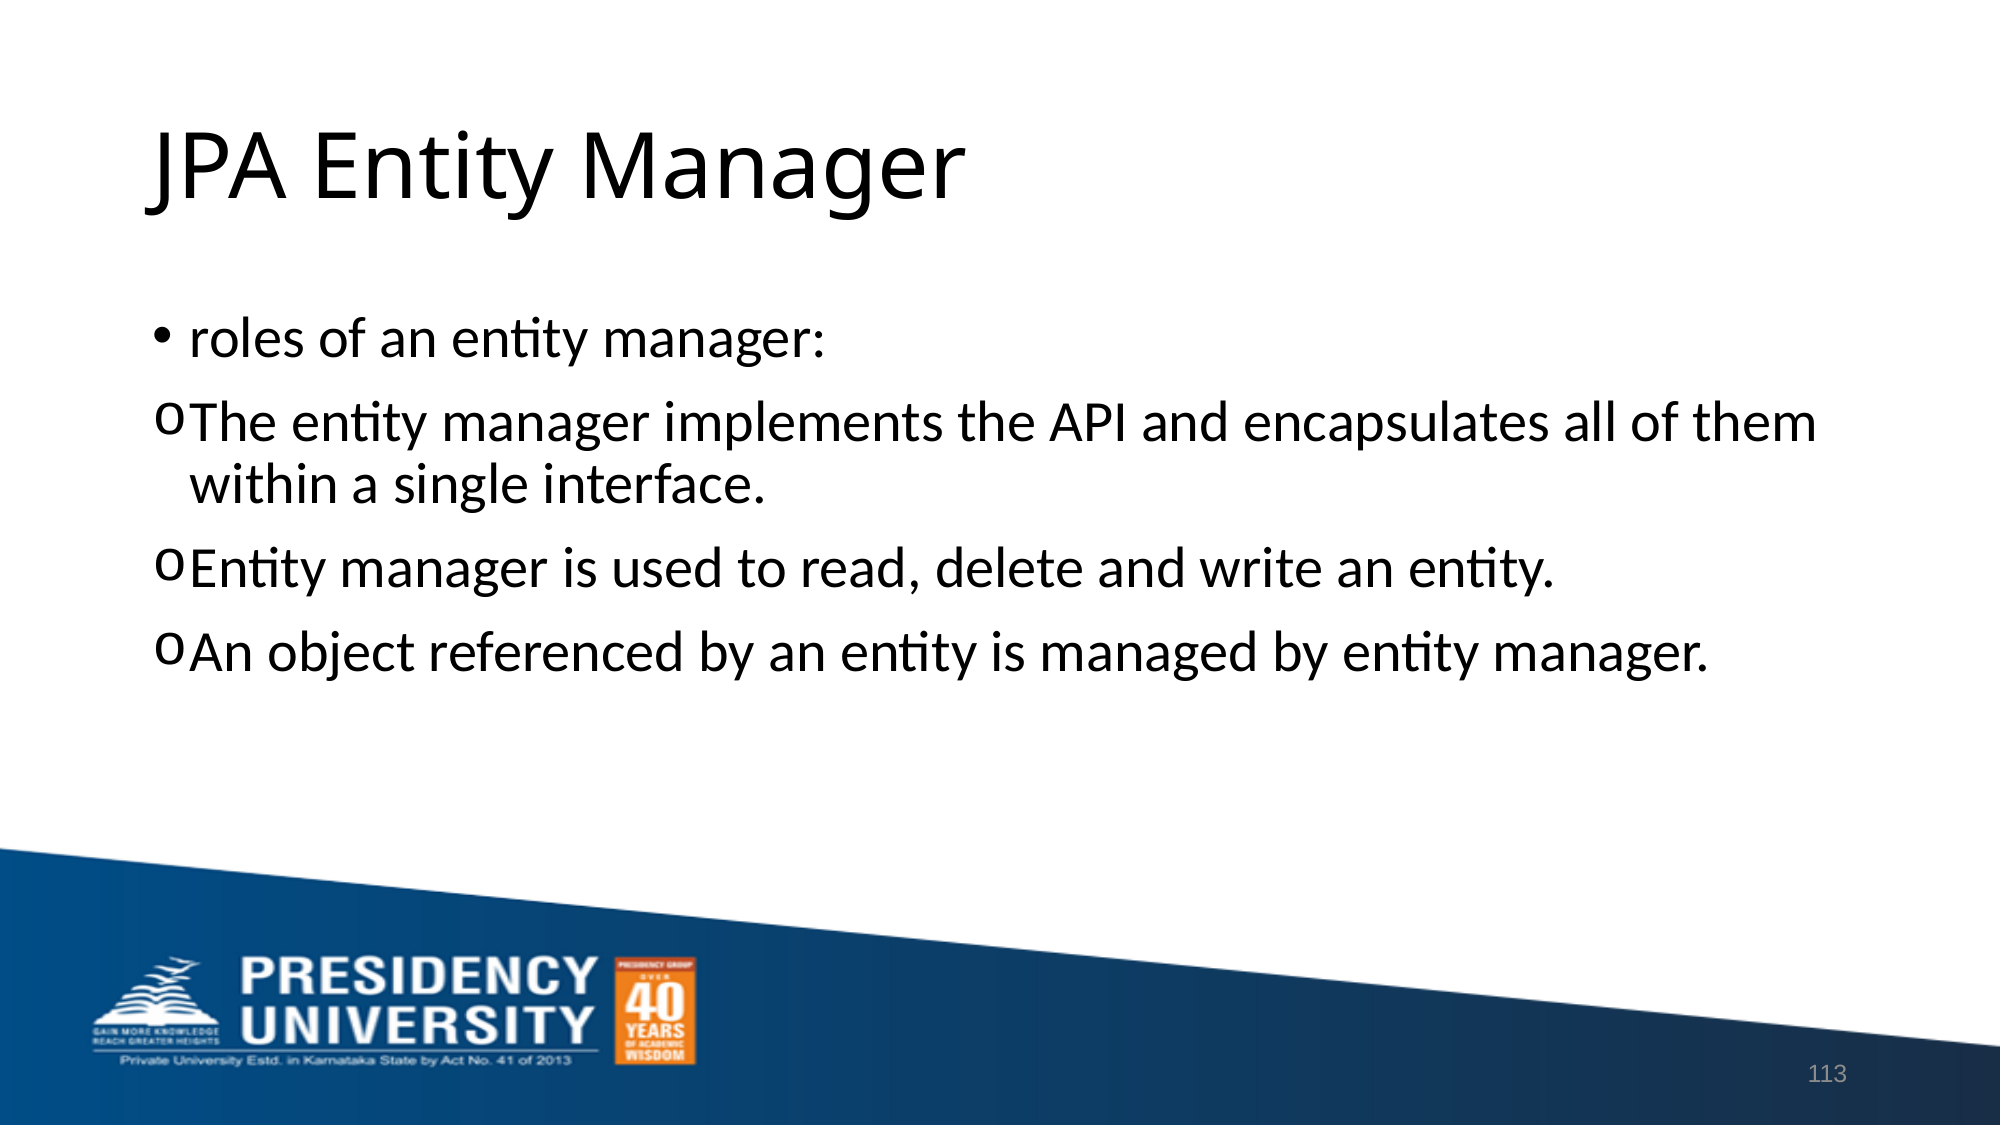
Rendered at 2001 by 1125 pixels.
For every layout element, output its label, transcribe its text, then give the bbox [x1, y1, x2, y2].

picture [0, 845, 2000, 1125]
slide_number 113 [1412, 1042, 1863, 1103]
title JPA Entity Manager [137, 59, 1863, 278]
list roles of an entity manager: The entity manager implements the API and encapsulates all of them within a single interface. Entity manager is used to read, delete and write an entity. An object referenced by an entity is managed by entity manager. [137, 299, 1863, 1014]
